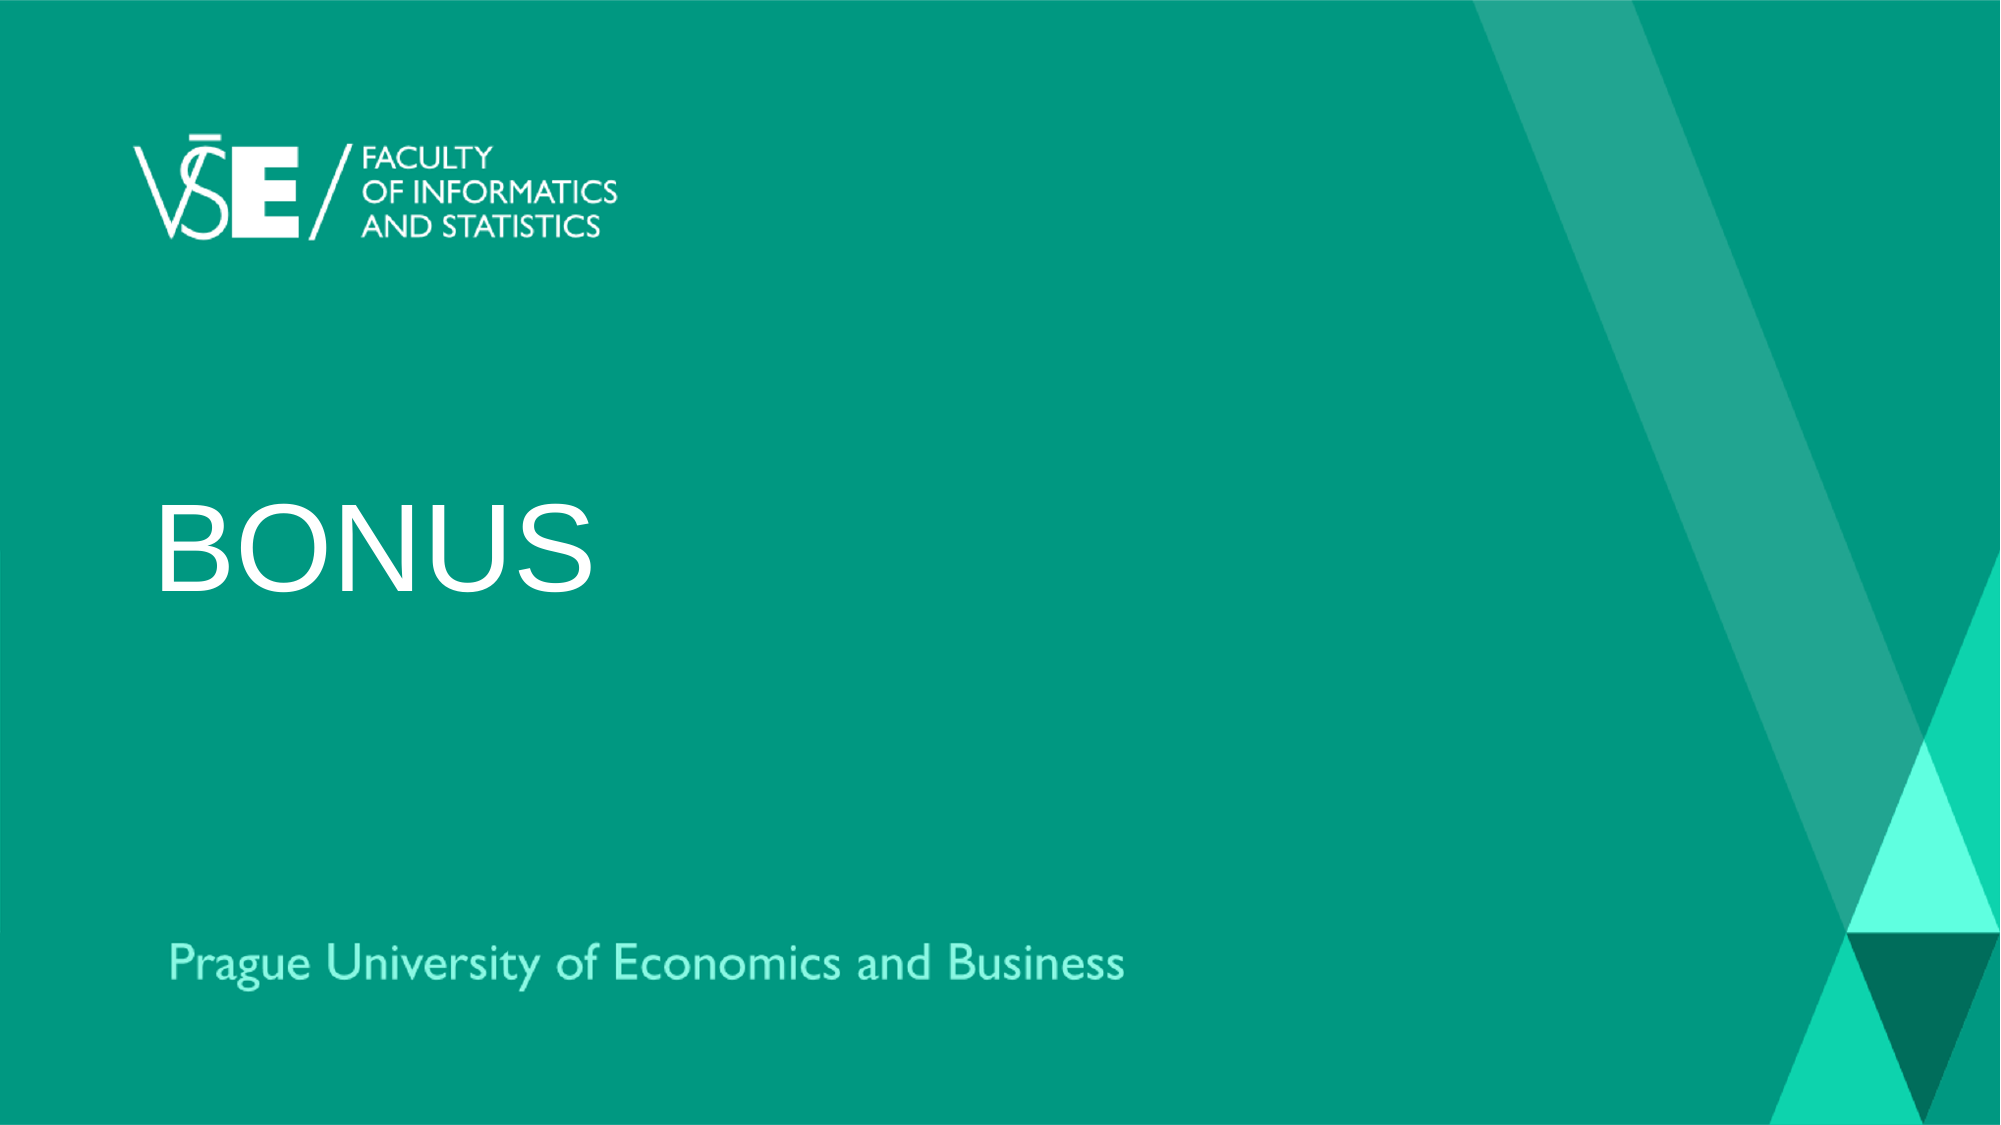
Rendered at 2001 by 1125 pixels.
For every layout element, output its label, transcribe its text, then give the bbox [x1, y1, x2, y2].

title BONUS [137, 475, 1863, 768]
picture [0, 0, 2000, 1125]
